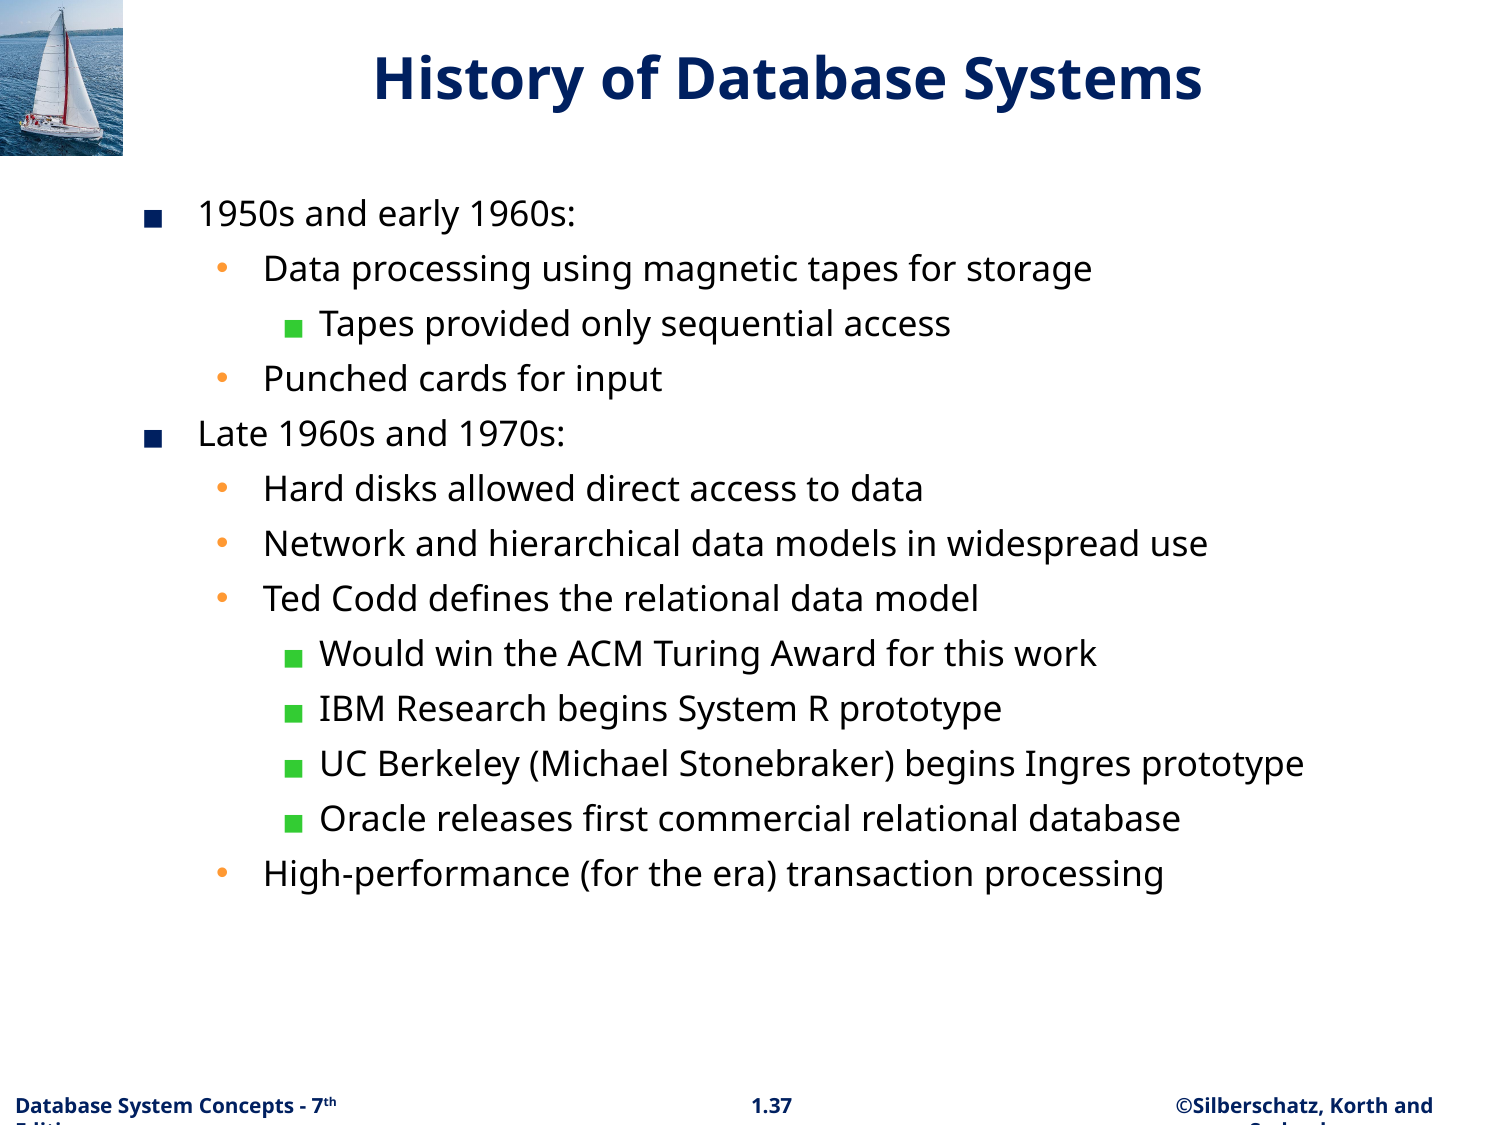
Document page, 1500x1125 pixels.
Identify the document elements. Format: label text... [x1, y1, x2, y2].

title History of Database Systems [126, 19, 1451, 120]
picture [0, 0, 123, 156]
list 1950s and early 1960s: Data processing using magnetic tapes for storage Tapes provided only sequential access Punched cards for input Late 1960s and 1970s: Hard disks allowed direct access to data Network and hierarchical data models in widespread use Ted Codd defines the relational data model Would win the ACM Turing Award for this work IBM Research begins System R prototype UC Berkeley (Michael Stonebraker) begins Ingres prototype Oracle releases first commercial relational database High-performance (for the era) transaction processing [126, 184, 1388, 988]
